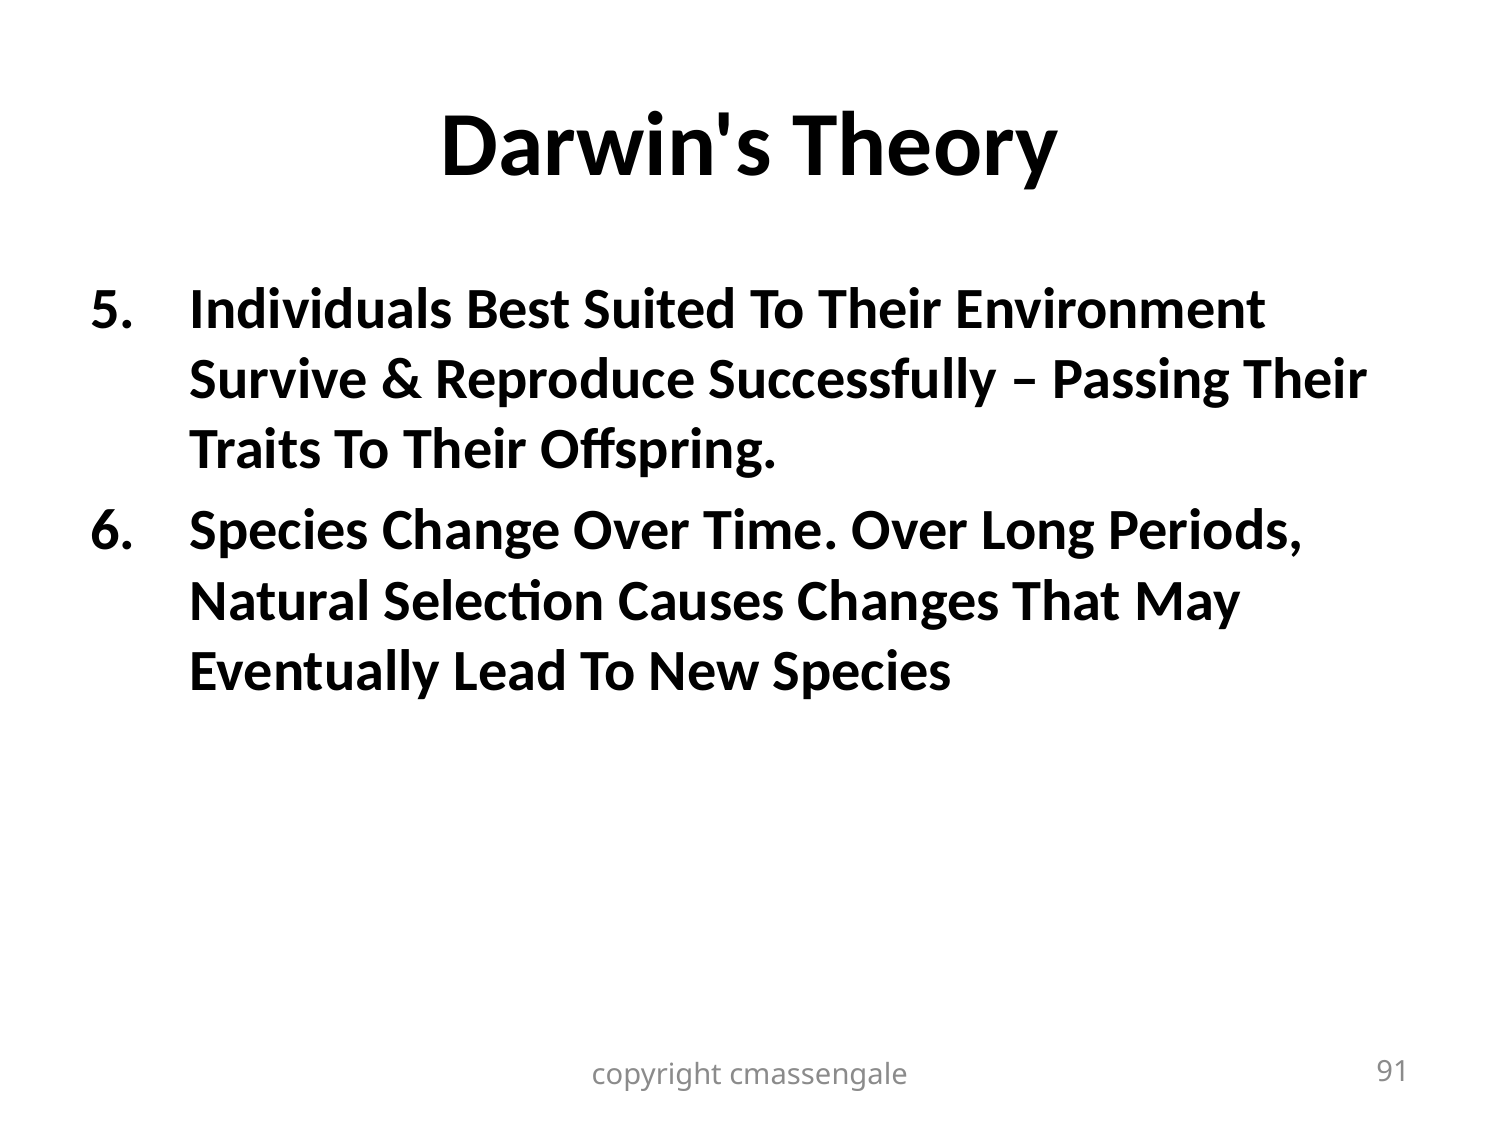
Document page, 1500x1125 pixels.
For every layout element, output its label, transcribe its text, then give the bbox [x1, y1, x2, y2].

list Individuals Best Suited To Their Environment Survive & Reproduce Successfully – Passing Their Traits To Their Offspring. Species Change Over Time. Over Long Periods, Natural Selection Causes Changes That May Eventually Lead To New Species [75, 262, 1425, 1005]
footer copyright cmassengale [512, 1042, 988, 1103]
title Darwin's Theory [75, 45, 1425, 233]
slide_number 91 [1074, 1042, 1425, 1103]
